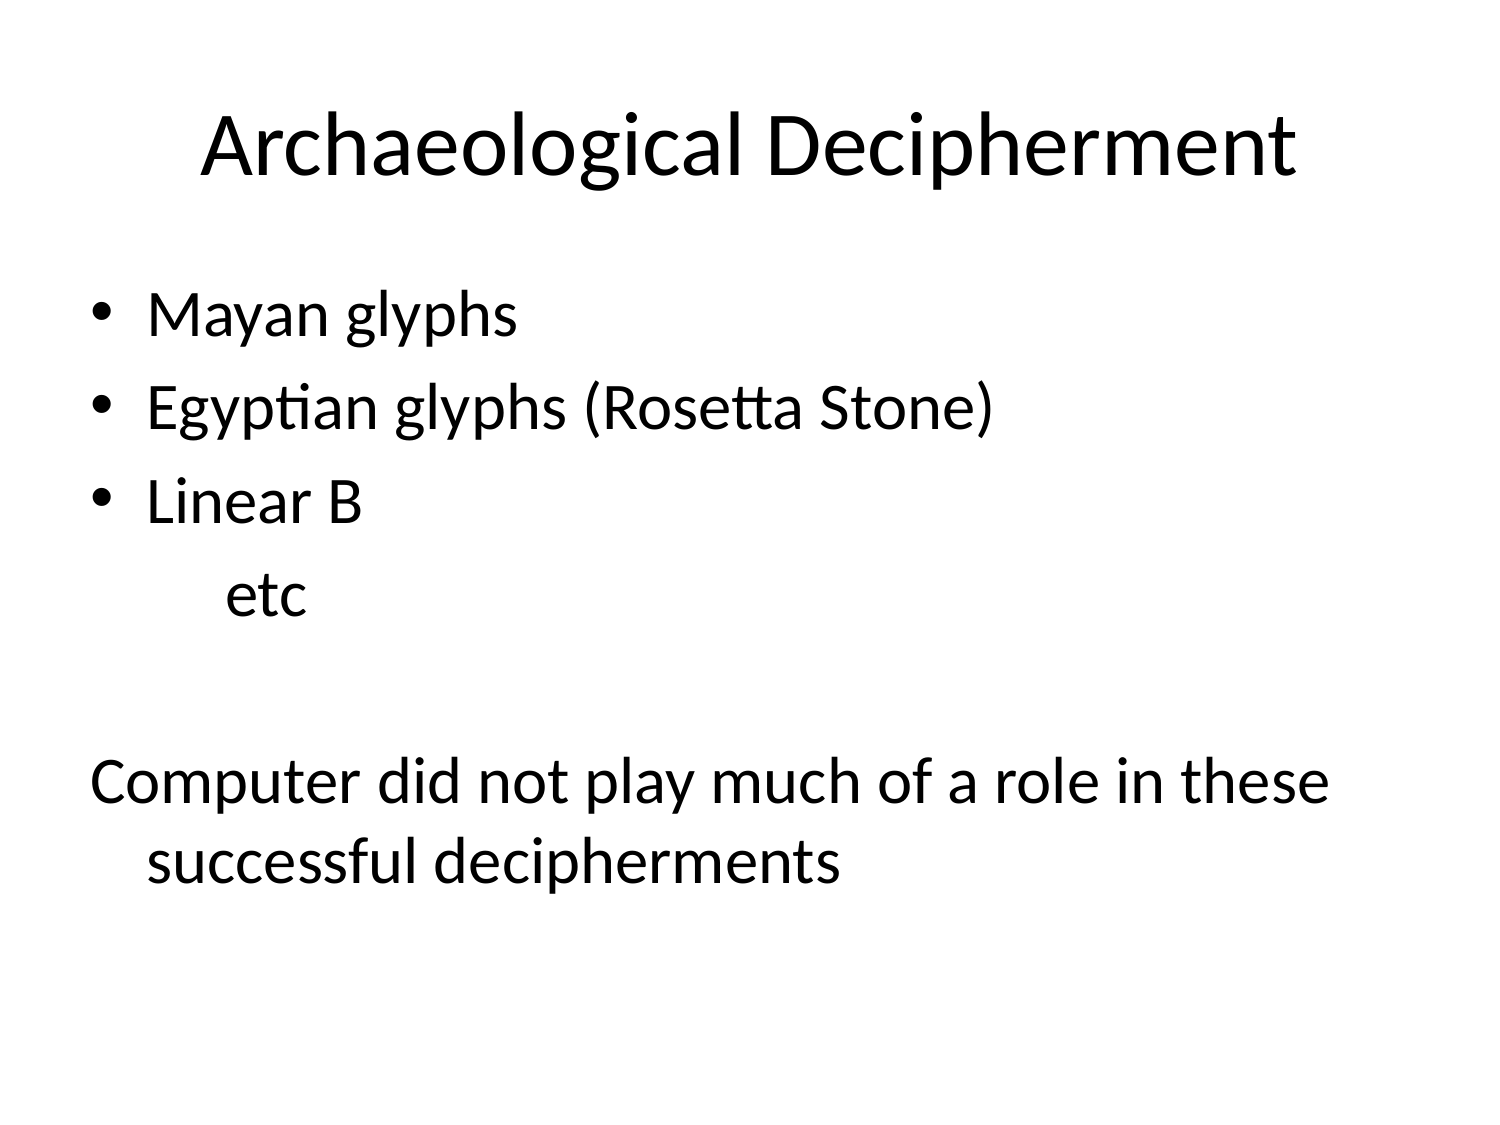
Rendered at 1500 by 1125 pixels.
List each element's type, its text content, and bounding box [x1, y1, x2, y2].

title Archaeological Decipherment [75, 45, 1425, 233]
list Mayan glyphs Egyptian glyphs (Rosetta Stone) Linear B etc Computer did not play much of a role in these successful decipherments [75, 262, 1425, 1005]
